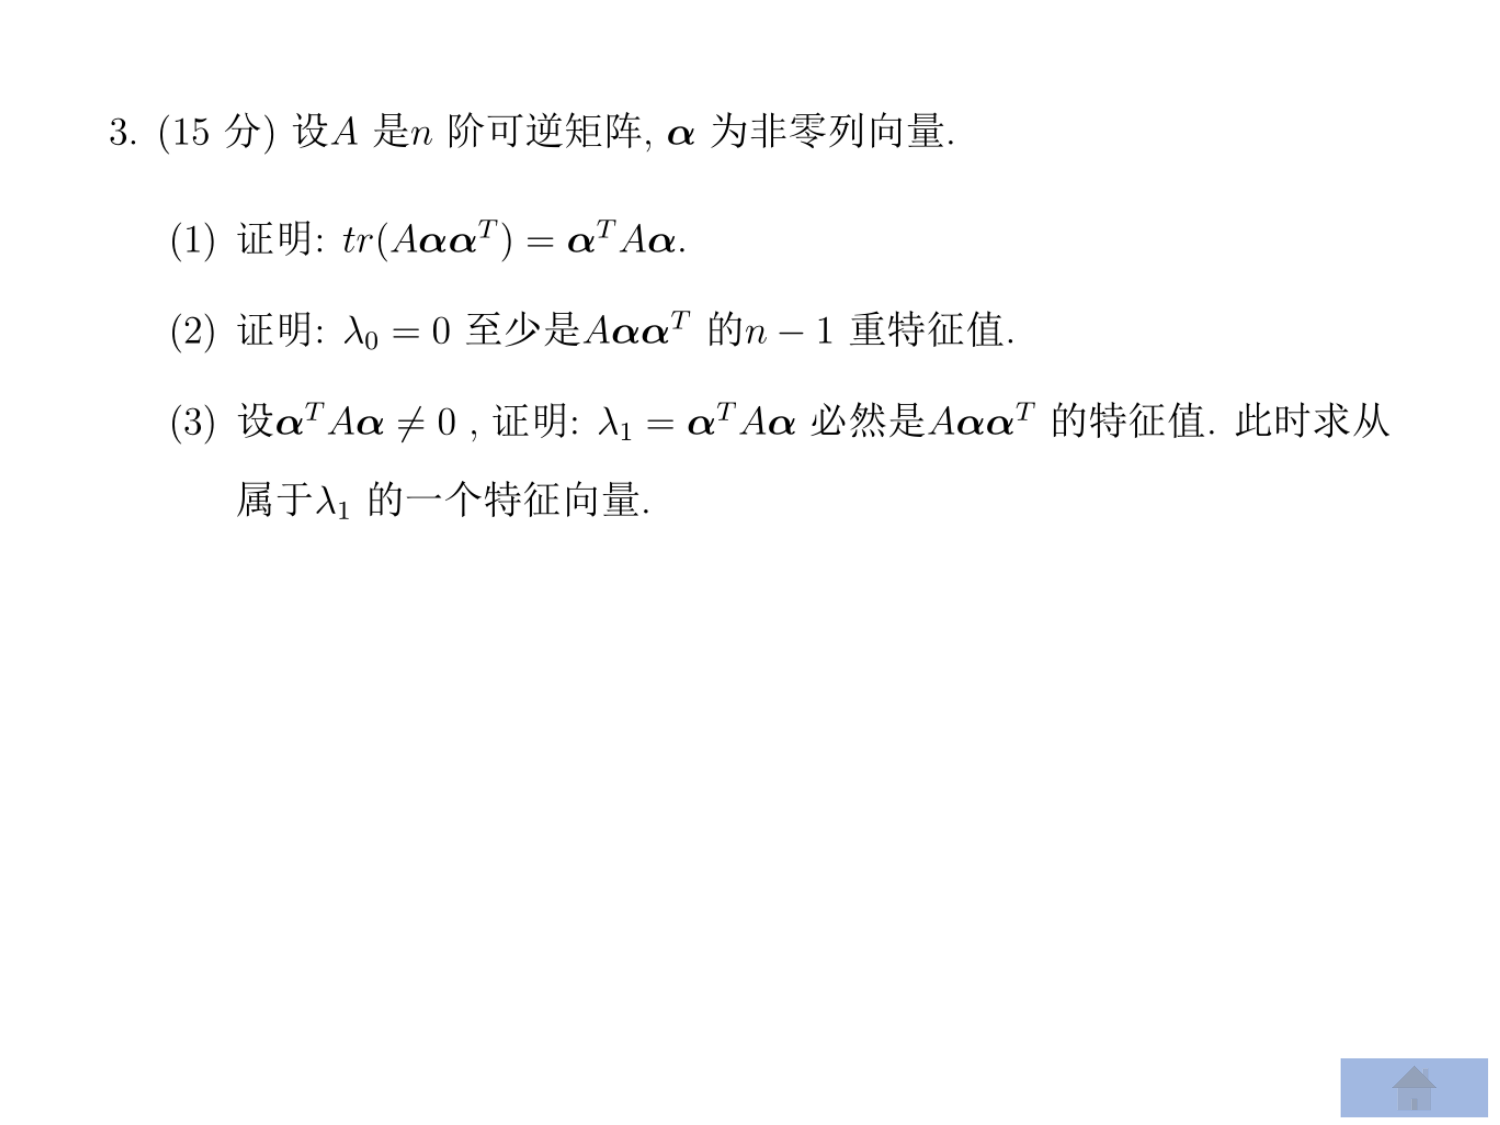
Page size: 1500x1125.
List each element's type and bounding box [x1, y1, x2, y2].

picture [88, 101, 1395, 528]
